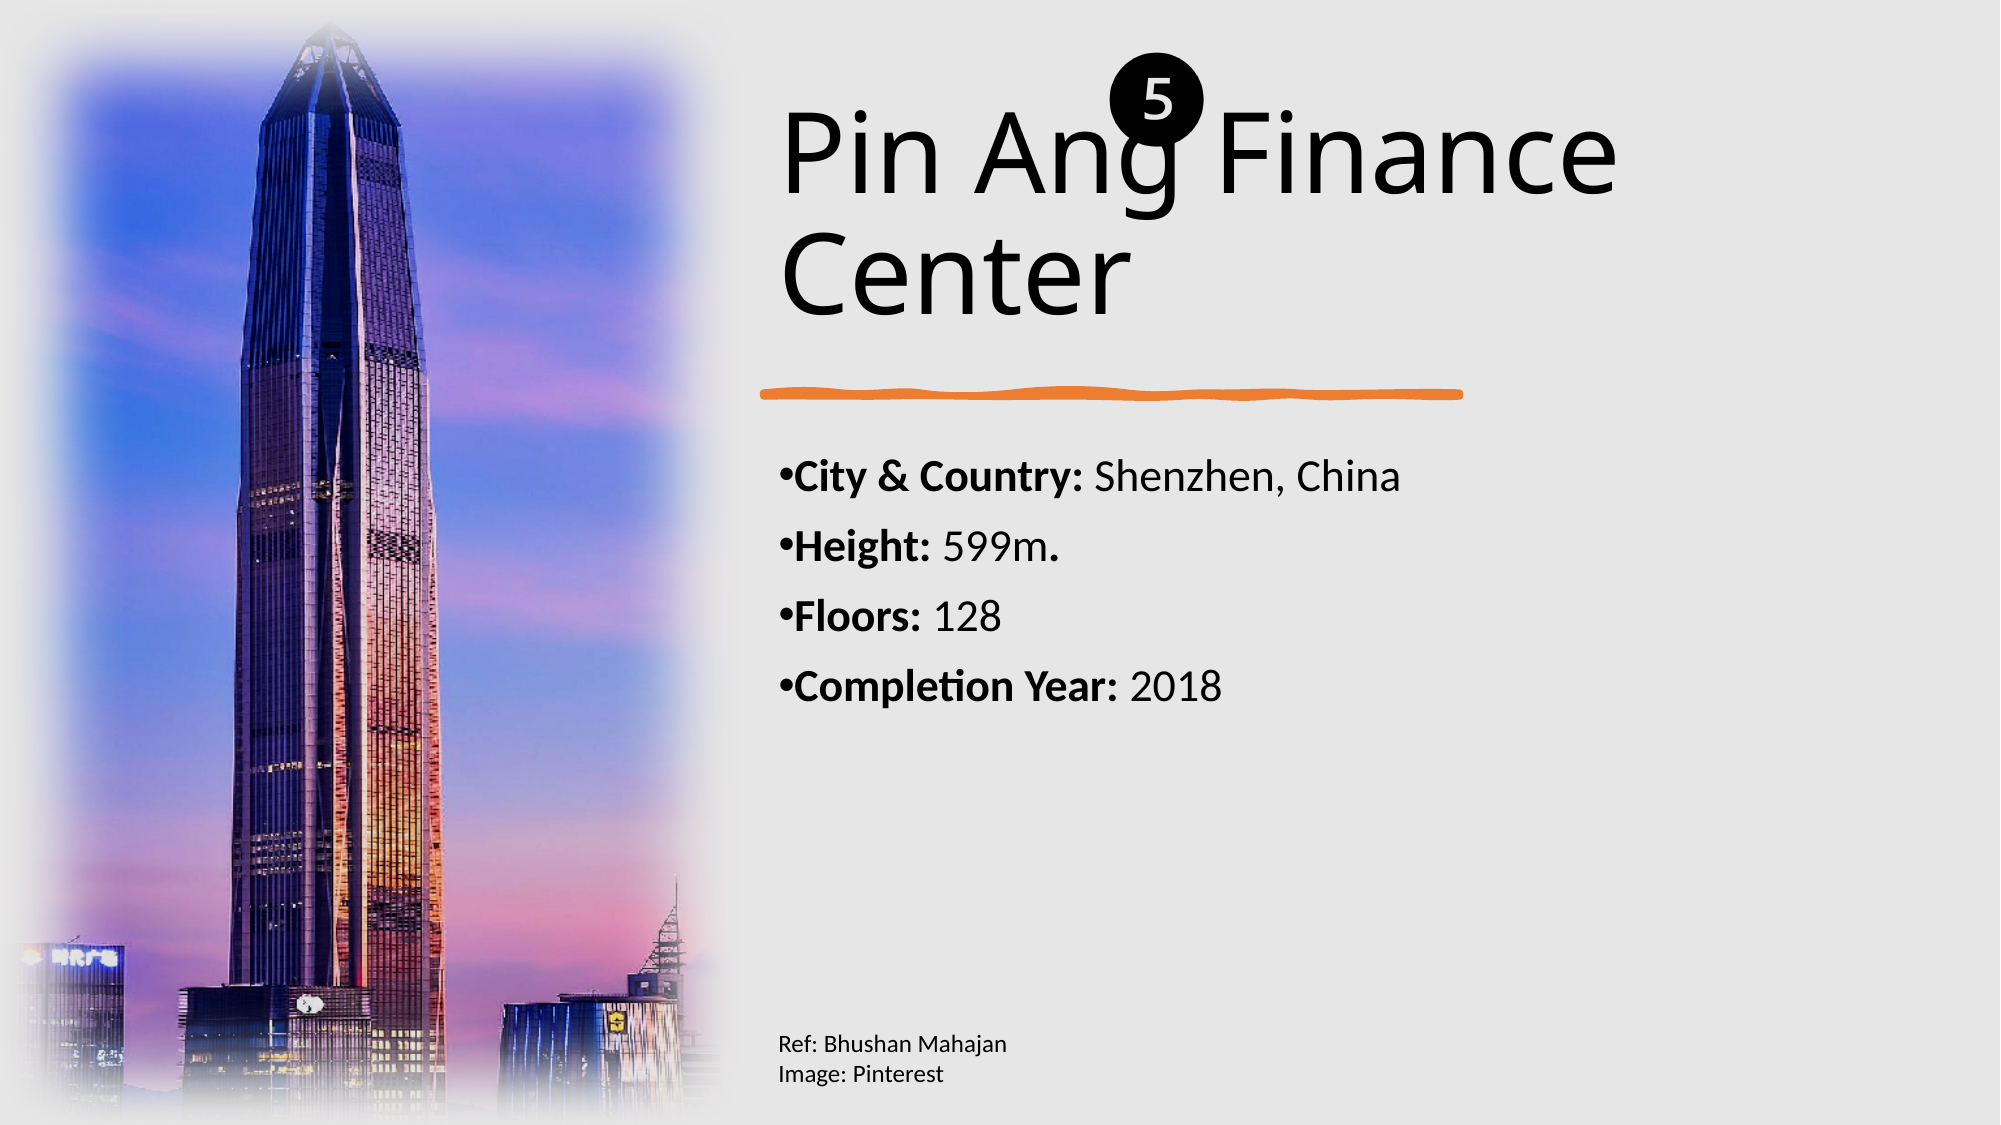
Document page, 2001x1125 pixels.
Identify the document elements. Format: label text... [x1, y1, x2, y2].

list City & Country: Shenzhen, China Height: 599m. Floors: 128 Completion Year: 2018 [763, 443, 1895, 1016]
text_box [762, 388, 1461, 399]
text_box Ref: Bhushan Mahajan Image: Pinterest [763, 1019, 1723, 1095]
picture [1096, 40, 1216, 159]
title Pin Ang Finance Center [763, 53, 1895, 347]
text_box [741, 0, 2000, 1125]
picture [0, 0, 741, 1125]
